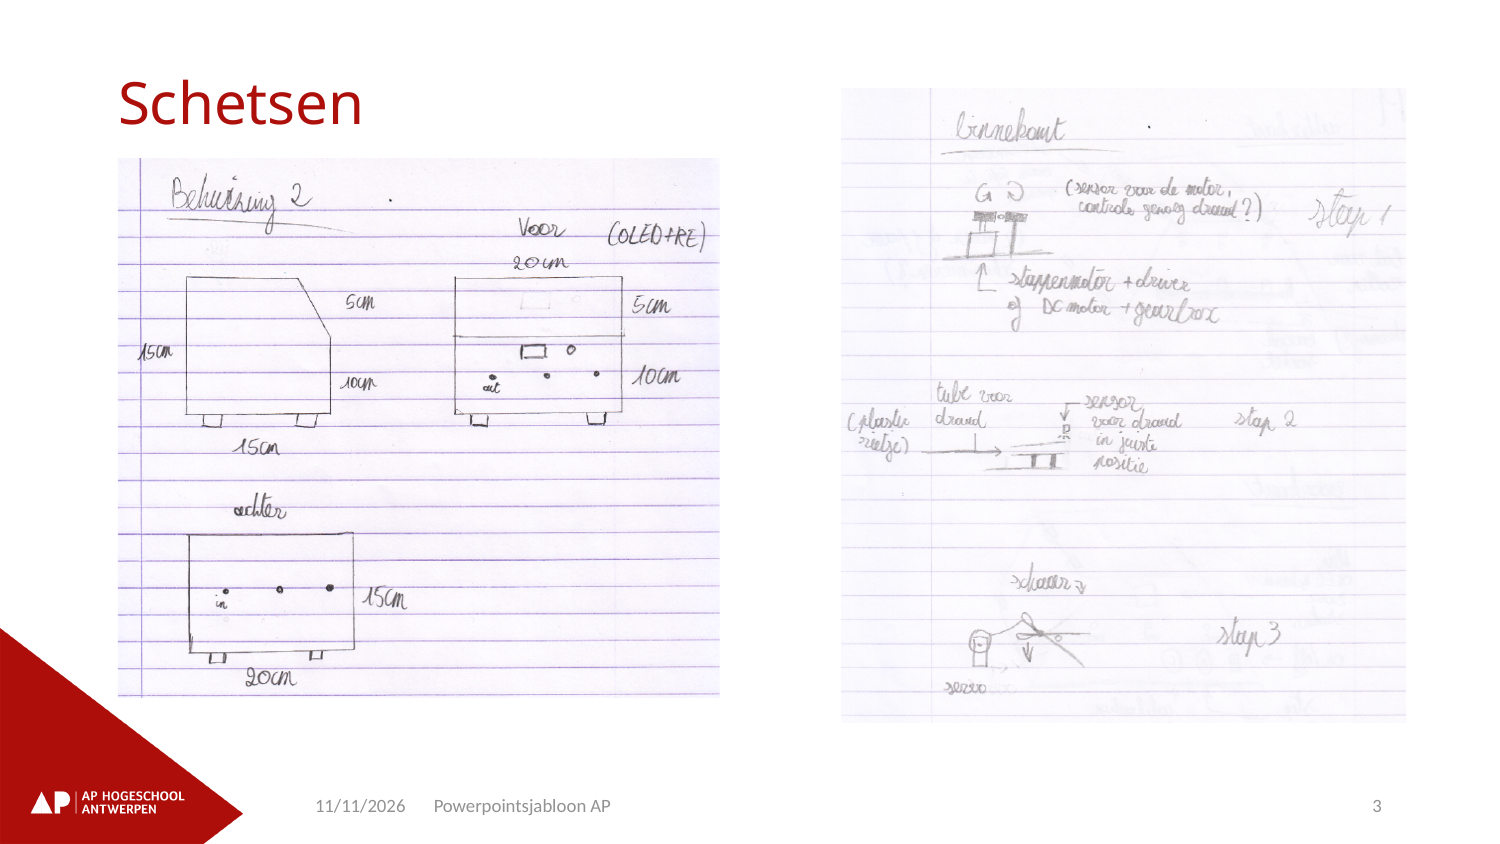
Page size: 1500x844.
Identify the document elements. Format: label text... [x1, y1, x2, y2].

picture [840, 88, 1407, 723]
title Schetsen [103, 66, 1397, 141]
picture [0, 158, 720, 844]
footer Powerpointsjabloon AP [418, 782, 1263, 827]
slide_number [300, 782, 418, 827]
slide_number 3 [1263, 782, 1397, 827]
